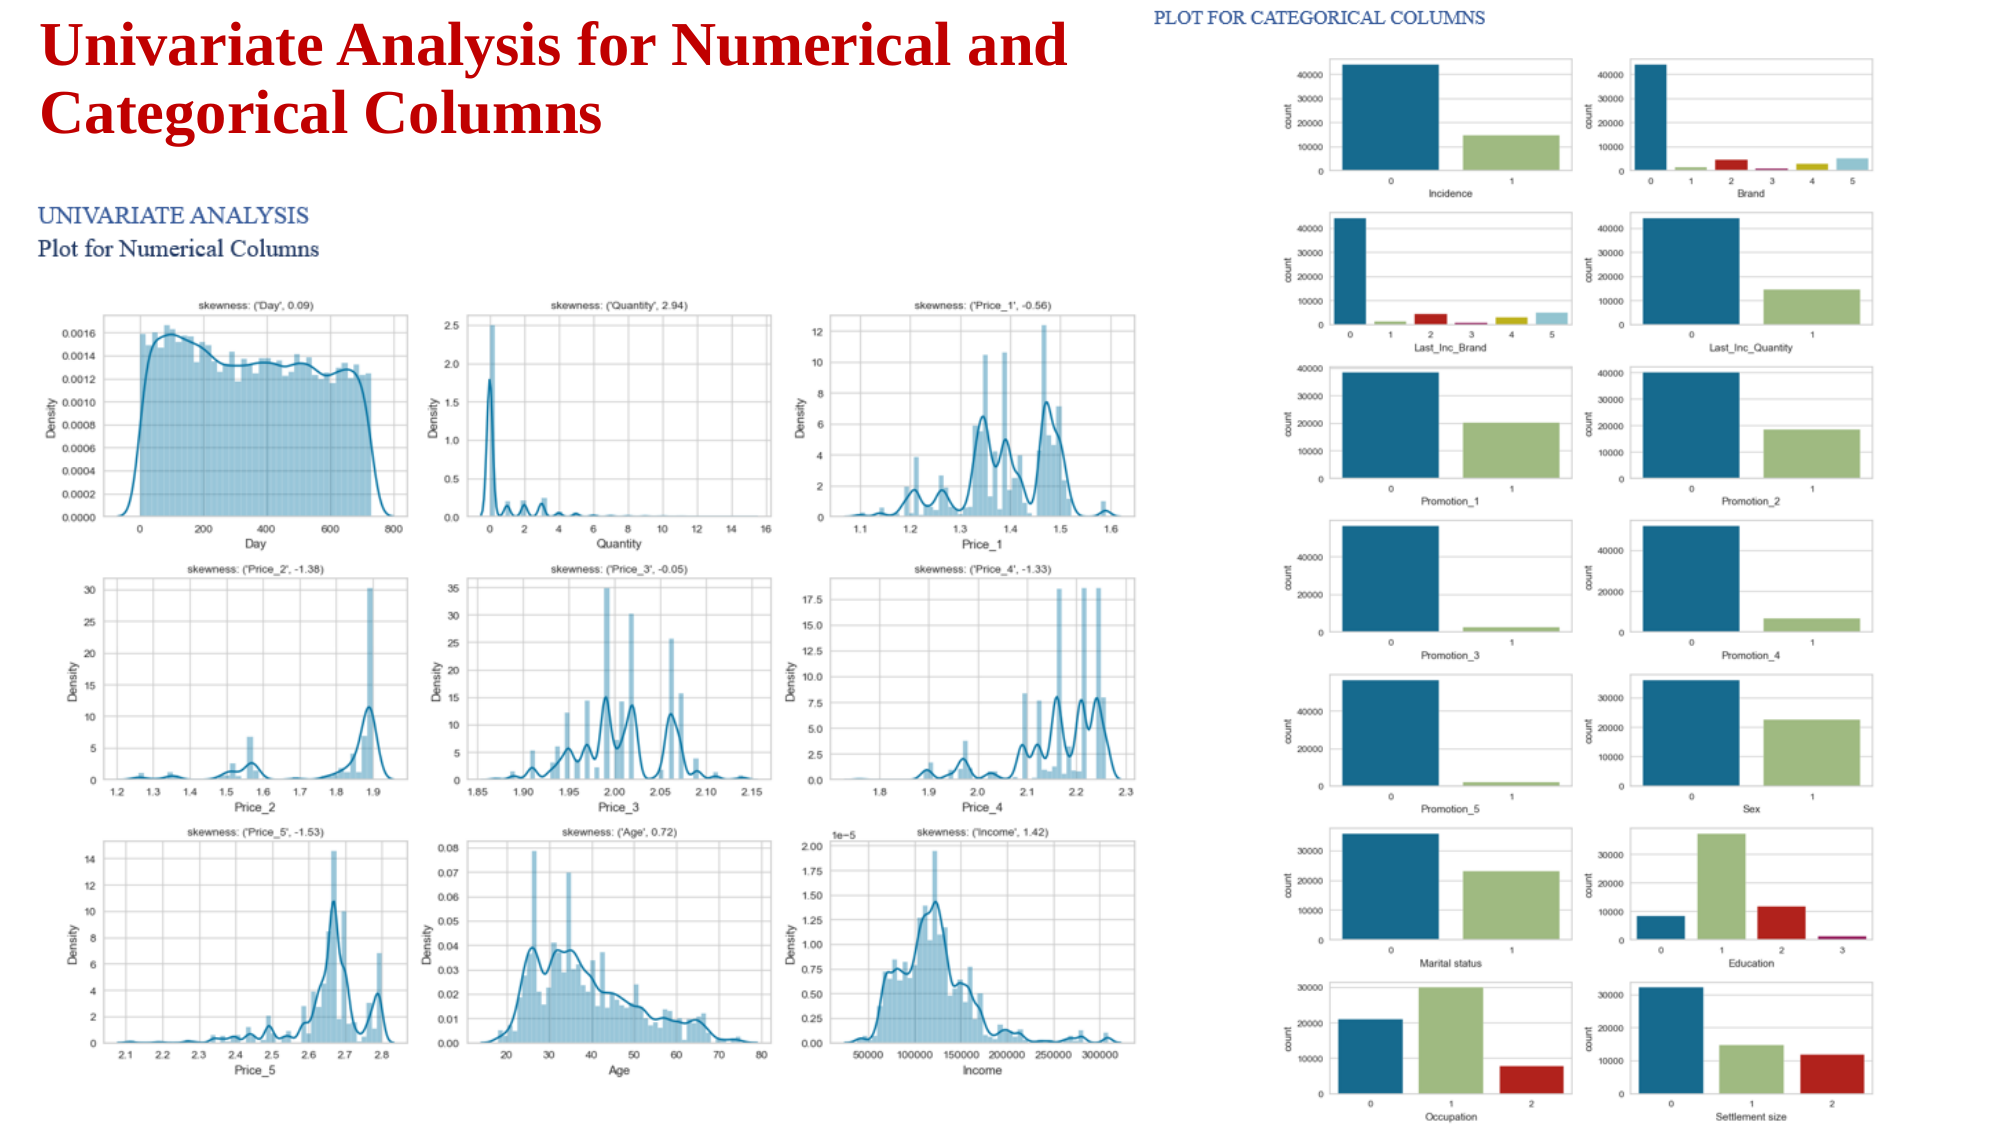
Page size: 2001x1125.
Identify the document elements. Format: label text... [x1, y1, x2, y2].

picture [29, 0, 1965, 1125]
title Univariate Analysis for Numerical and Categorical Columns [24, 0, 1148, 160]
